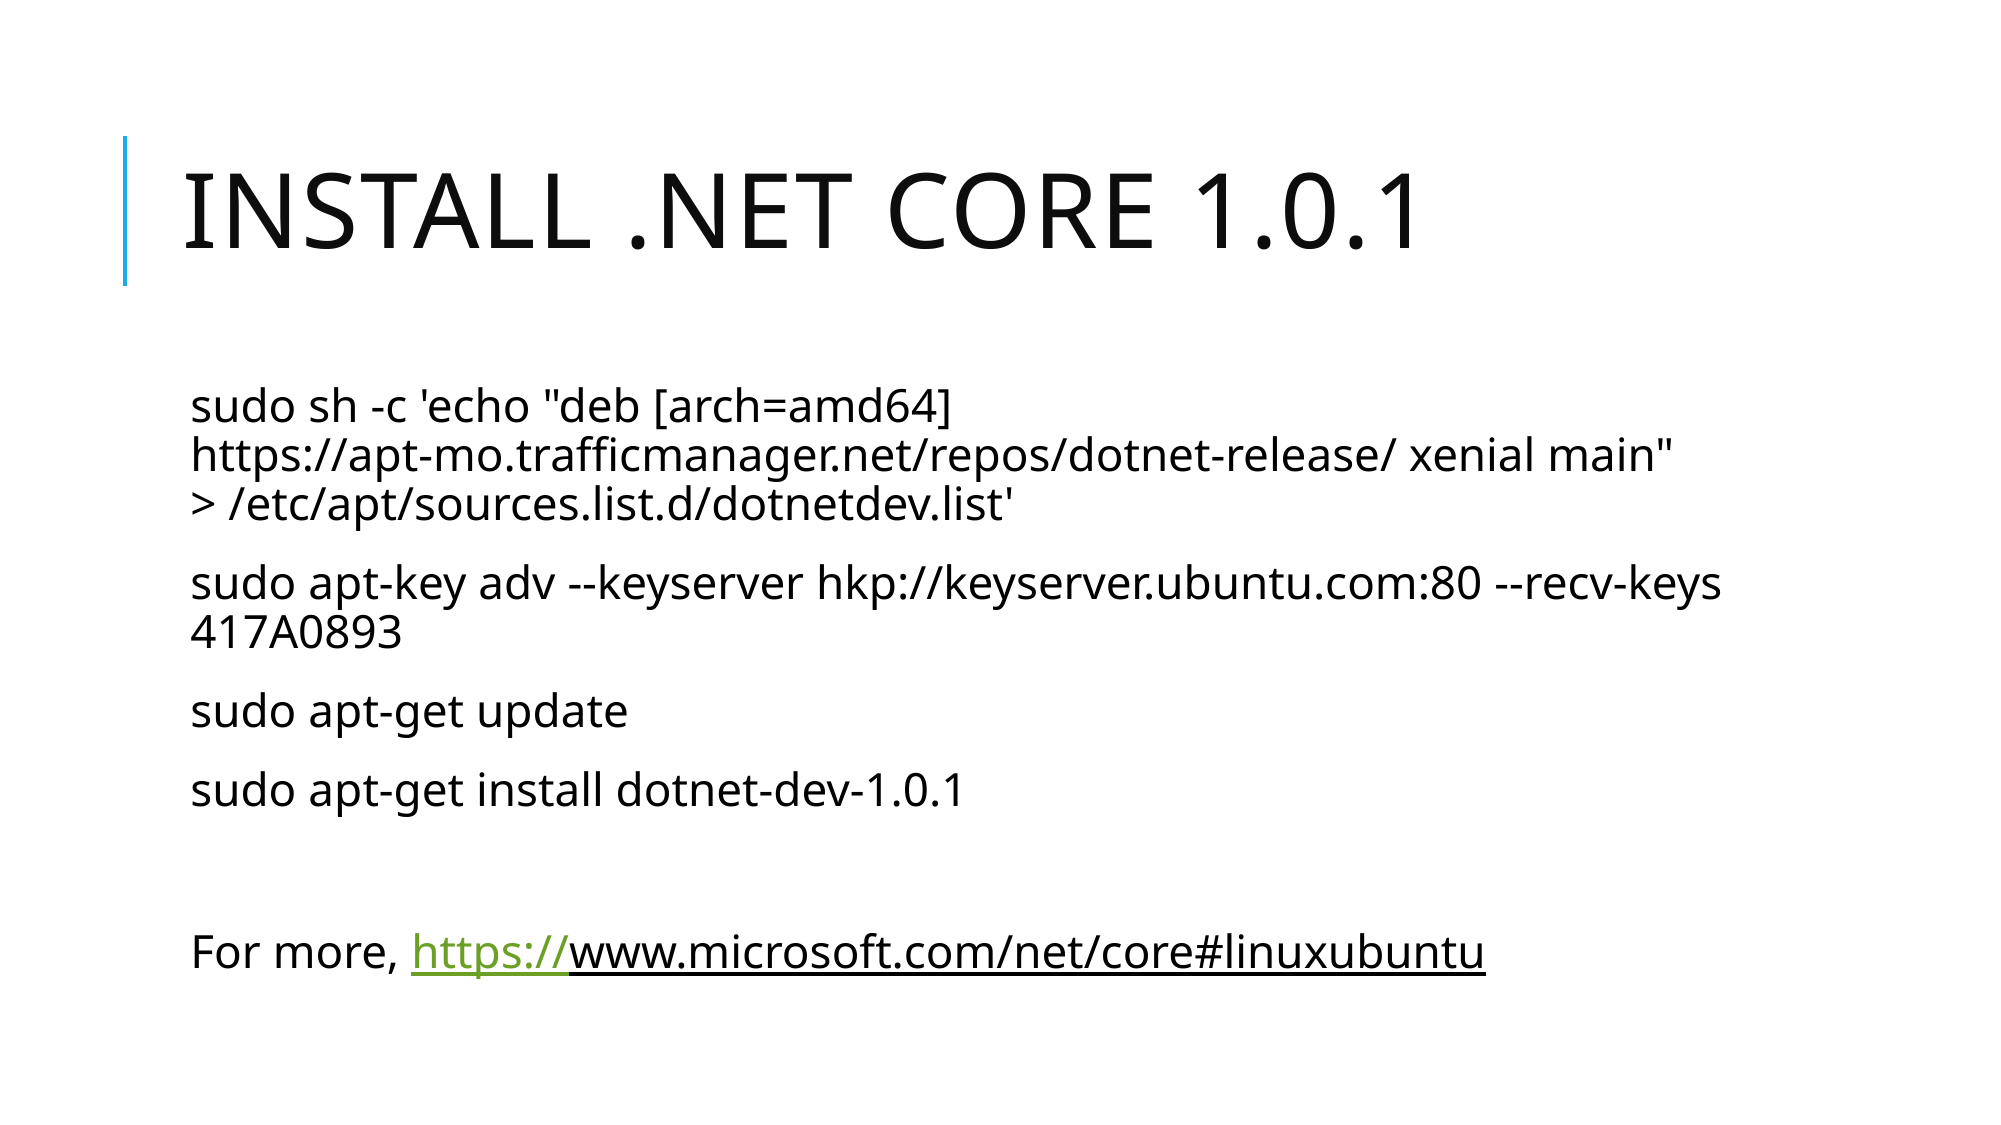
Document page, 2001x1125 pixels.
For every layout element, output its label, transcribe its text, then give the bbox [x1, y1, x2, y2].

title Install .NET Core 1.0.1 [168, 96, 1763, 342]
list sudo sh -c 'echo "deb [arch=amd64] https://apt-mo.trafficmanager.net/repos/dotnet-release/ xenial main" > /etc/apt/sources.list.d/dotnetdev.list' sudo apt-key adv --keyserver hkp://keyserver.ubuntu.com:80 --recv-keys 417A0893 sudo apt-get update sudo apt-get install dotnet-dev-1.0.1 For more, https://www.microsoft.com/net/core#linuxubuntu [168, 375, 1763, 1035]
